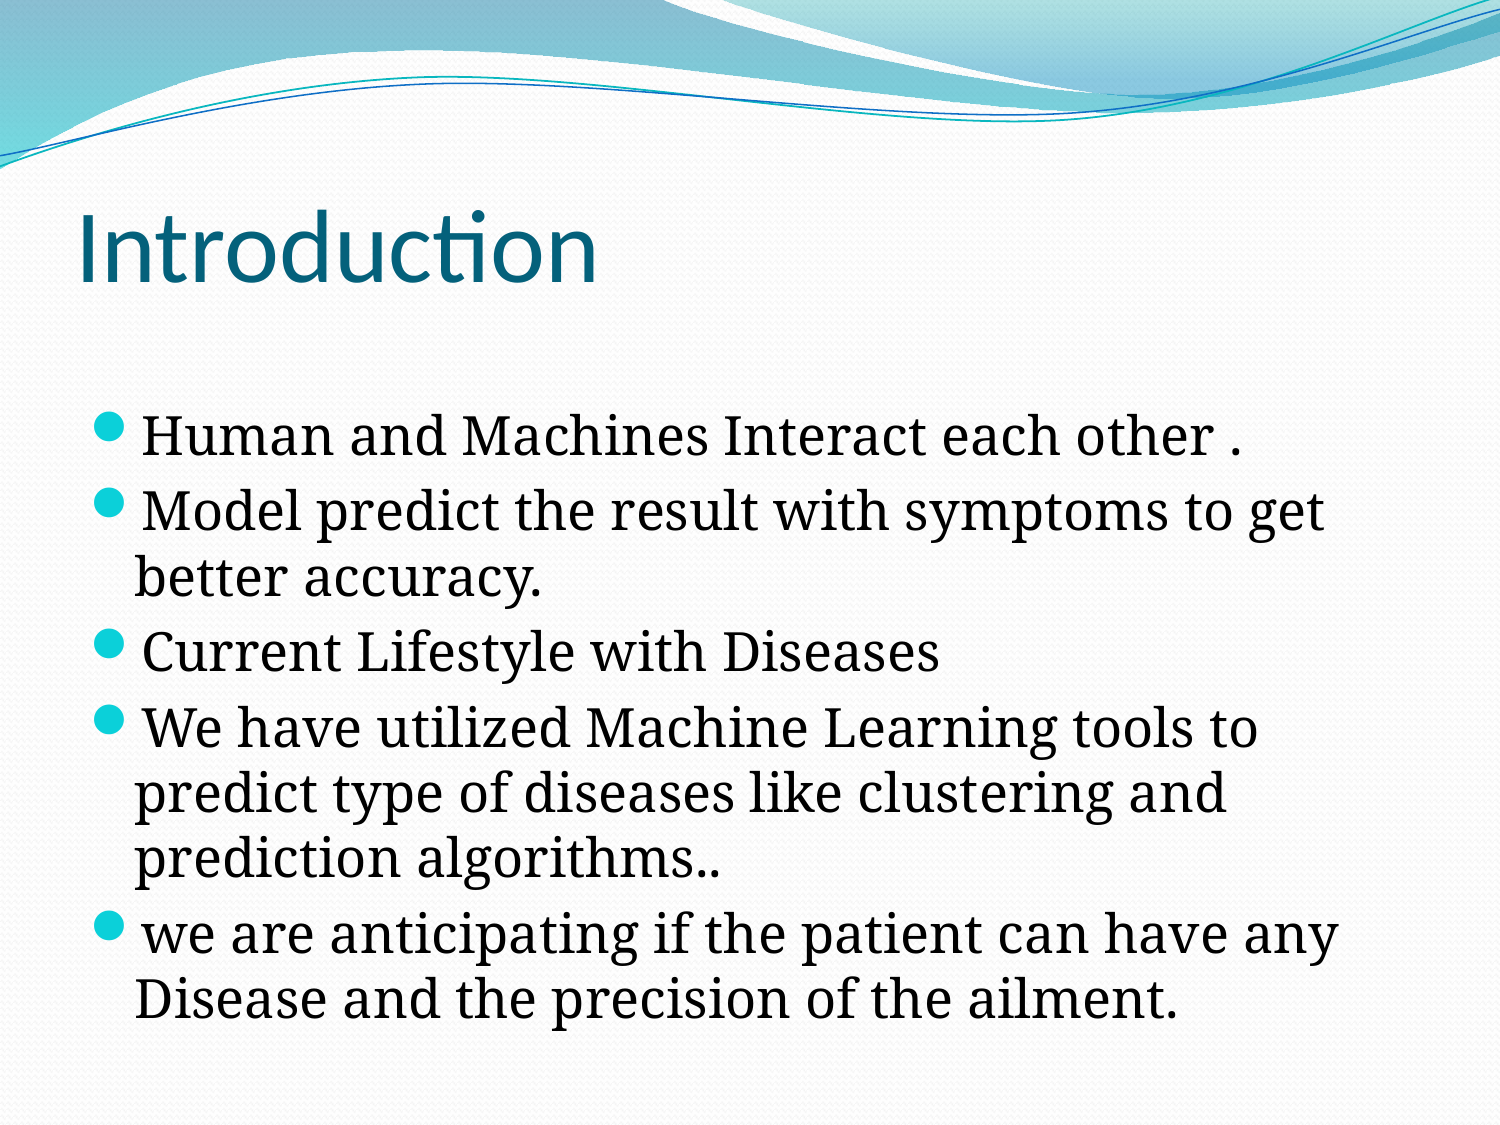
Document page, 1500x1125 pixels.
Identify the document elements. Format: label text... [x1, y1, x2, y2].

list Human and Machines Interact each other . Model predict the result with symptoms to get better accuracy. Current Lifestyle with Diseases We have utilized Machine Learning tools to predict type of diseases like clustering and prediction algorithms.. we are anticipating if the patient can have any Disease and the precision of the ailment. [75, 317, 1425, 1038]
title Introduction [75, 115, 1425, 303]
